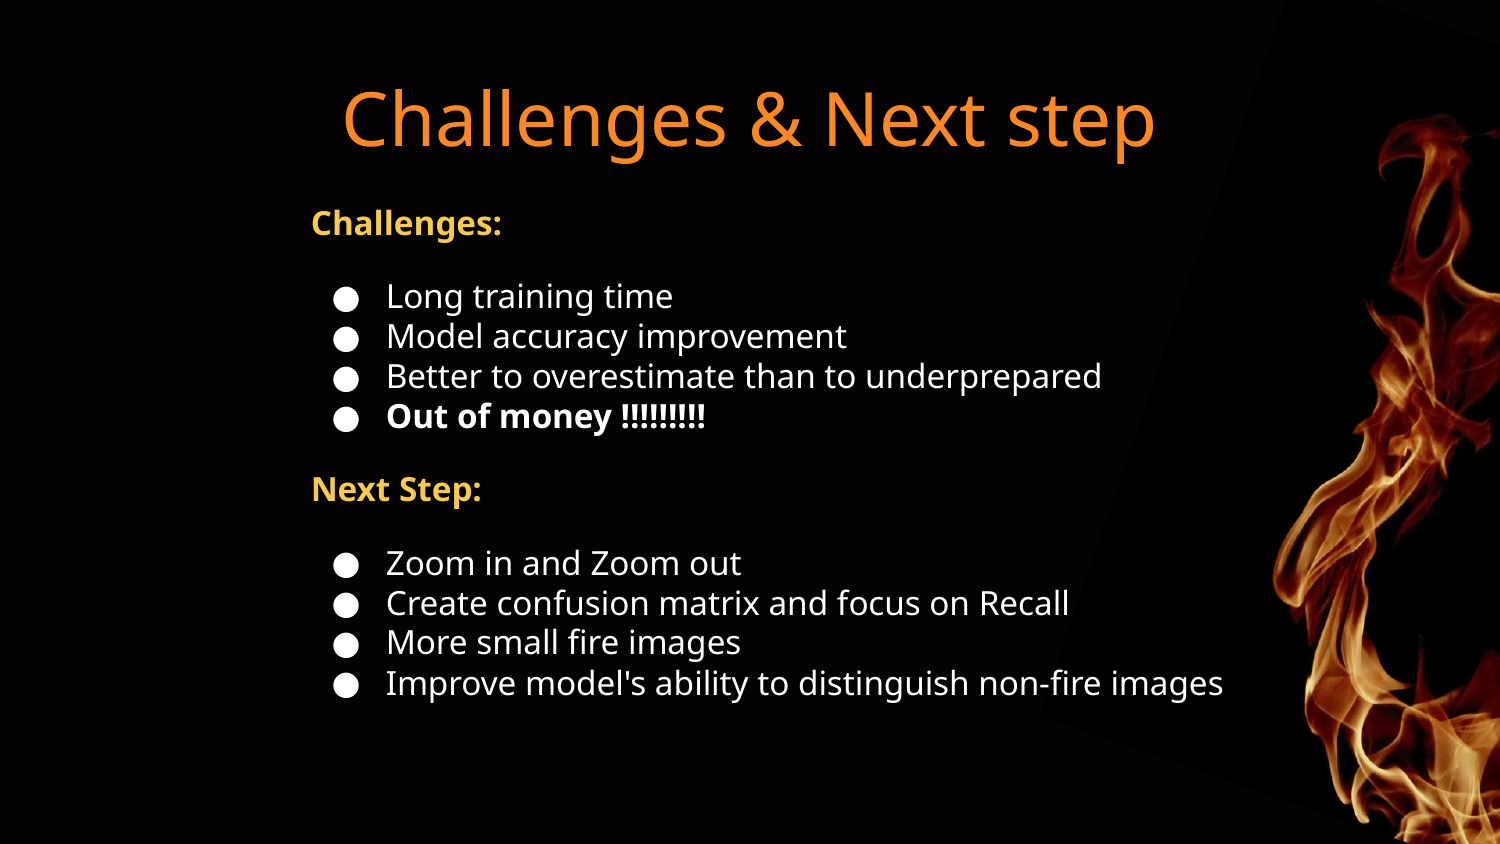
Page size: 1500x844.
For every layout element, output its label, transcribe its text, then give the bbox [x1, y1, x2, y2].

picture [0, 0, 1500, 844]
title Challenges & Next step [51, 56, 1449, 151]
list Challenges: Long training time Model accuracy improvement Better to overestimate than to underprepared Out of money !!!!!!!!! Next Step: Zoom in and Zoom out Create confusion matrix and focus on Recall More small fire images Improve model's ability to distinguish non-fire images [295, 187, 1367, 729]
